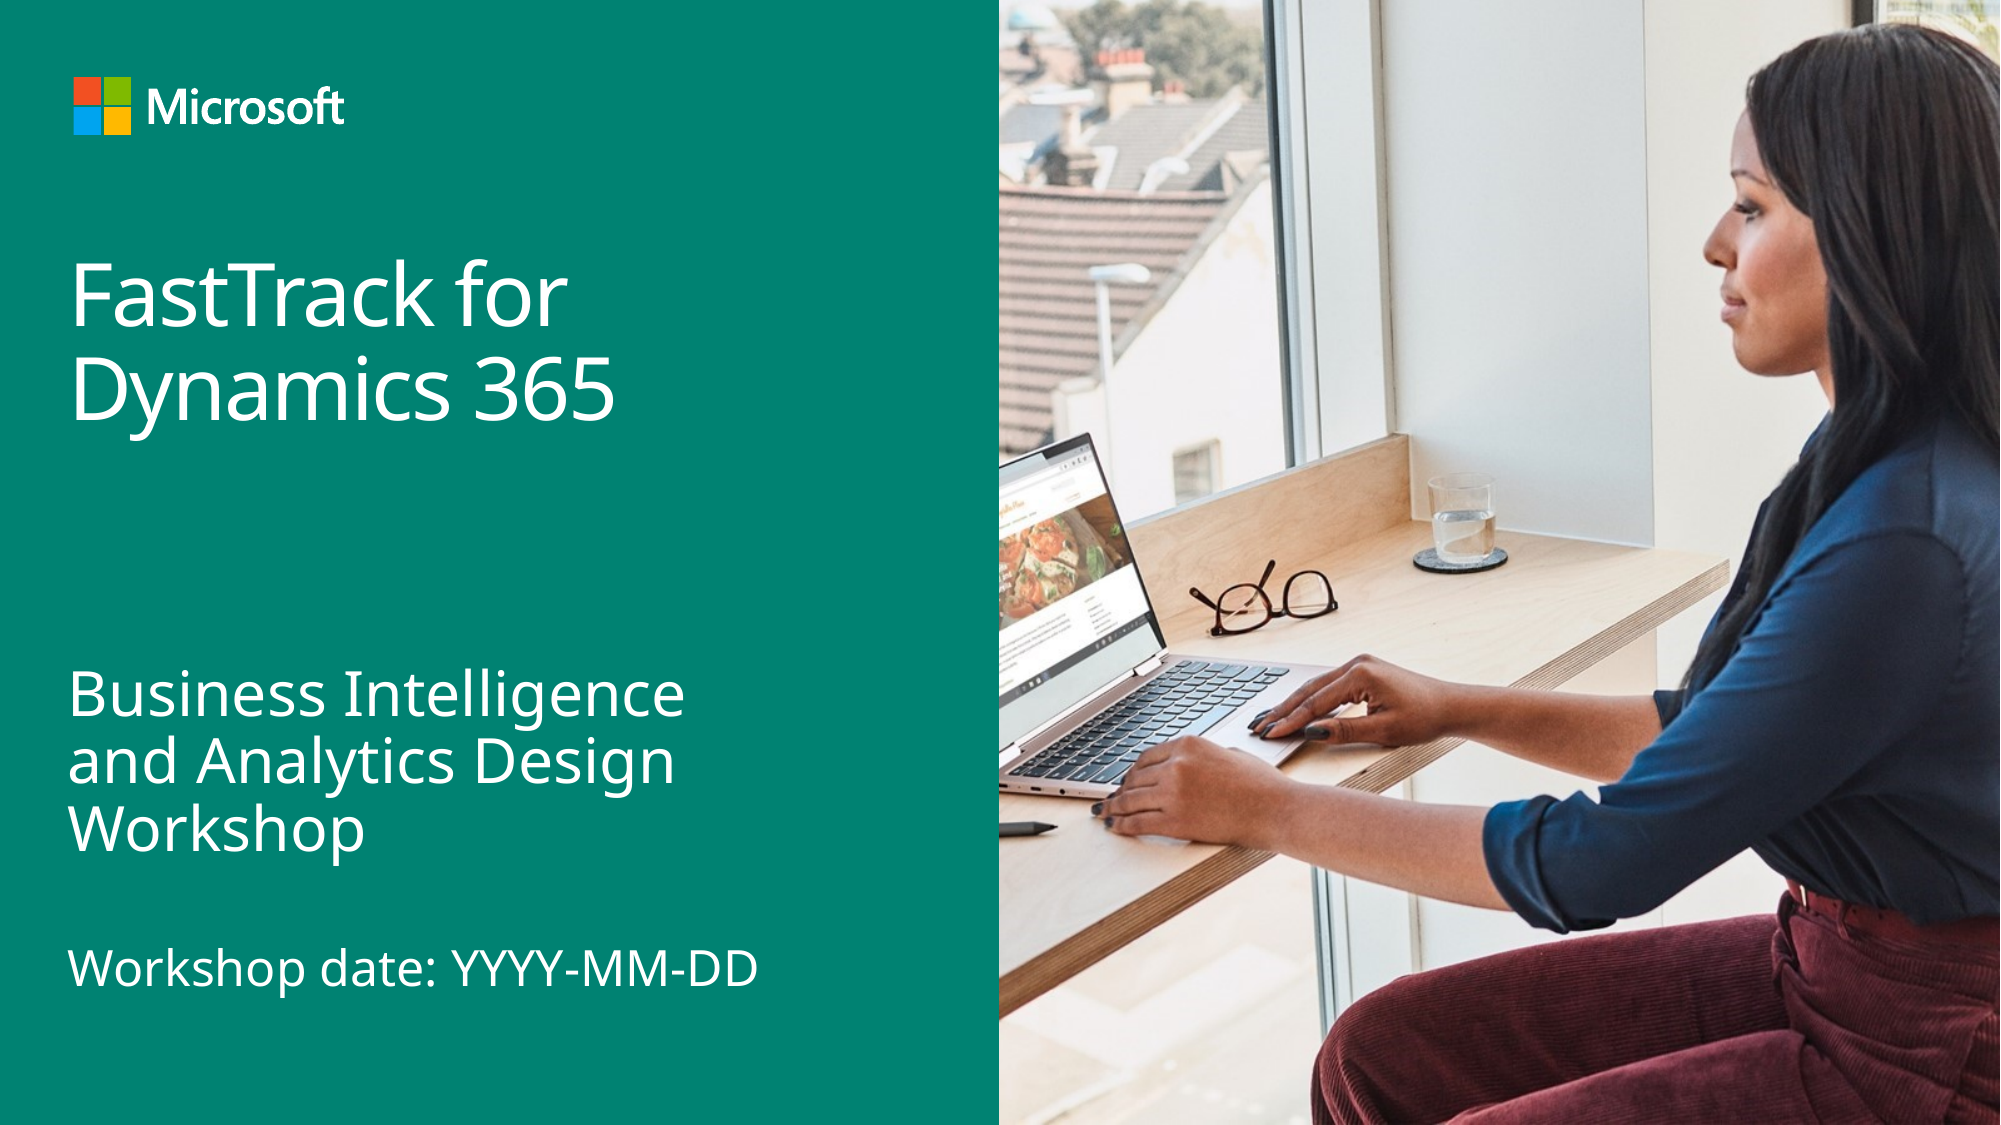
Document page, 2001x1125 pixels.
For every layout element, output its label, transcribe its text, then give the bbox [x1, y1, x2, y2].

title FastTrack for Dynamics 365 [44, 235, 904, 635]
text_box Workshop date: YYYY-MM-DD [43, 925, 812, 1027]
list Business Intelligence and Analytics Design Workshop [43, 644, 807, 762]
picture [999, 0, 2000, 1125]
